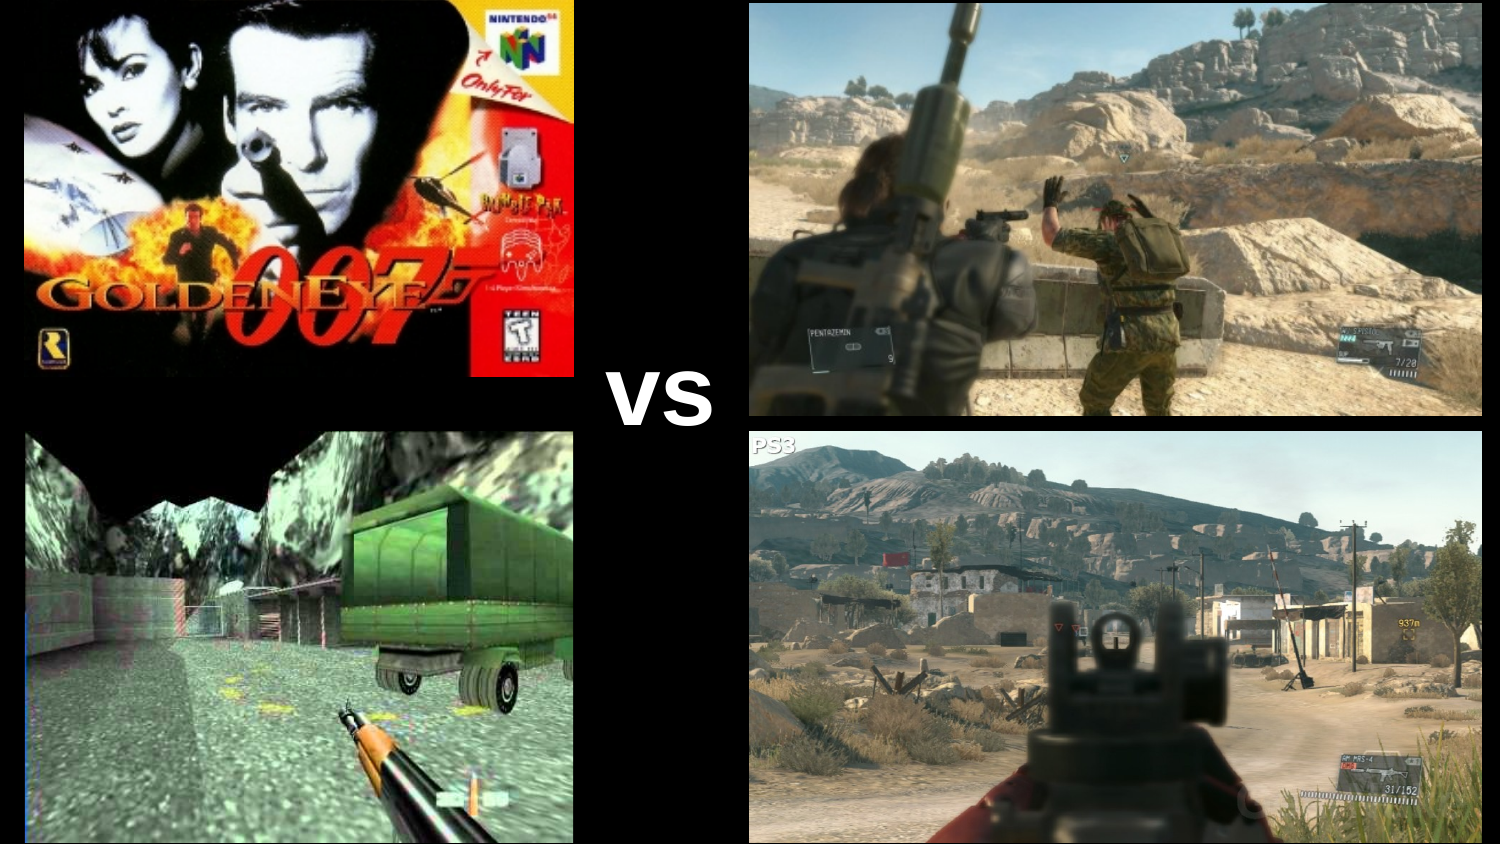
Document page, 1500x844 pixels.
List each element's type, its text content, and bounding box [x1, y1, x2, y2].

picture [24, 0, 574, 377]
picture [749, 431, 1482, 843]
text_box [24, 431, 574, 843]
title vs [583, 269, 739, 460]
picture [749, 3, 1482, 416]
